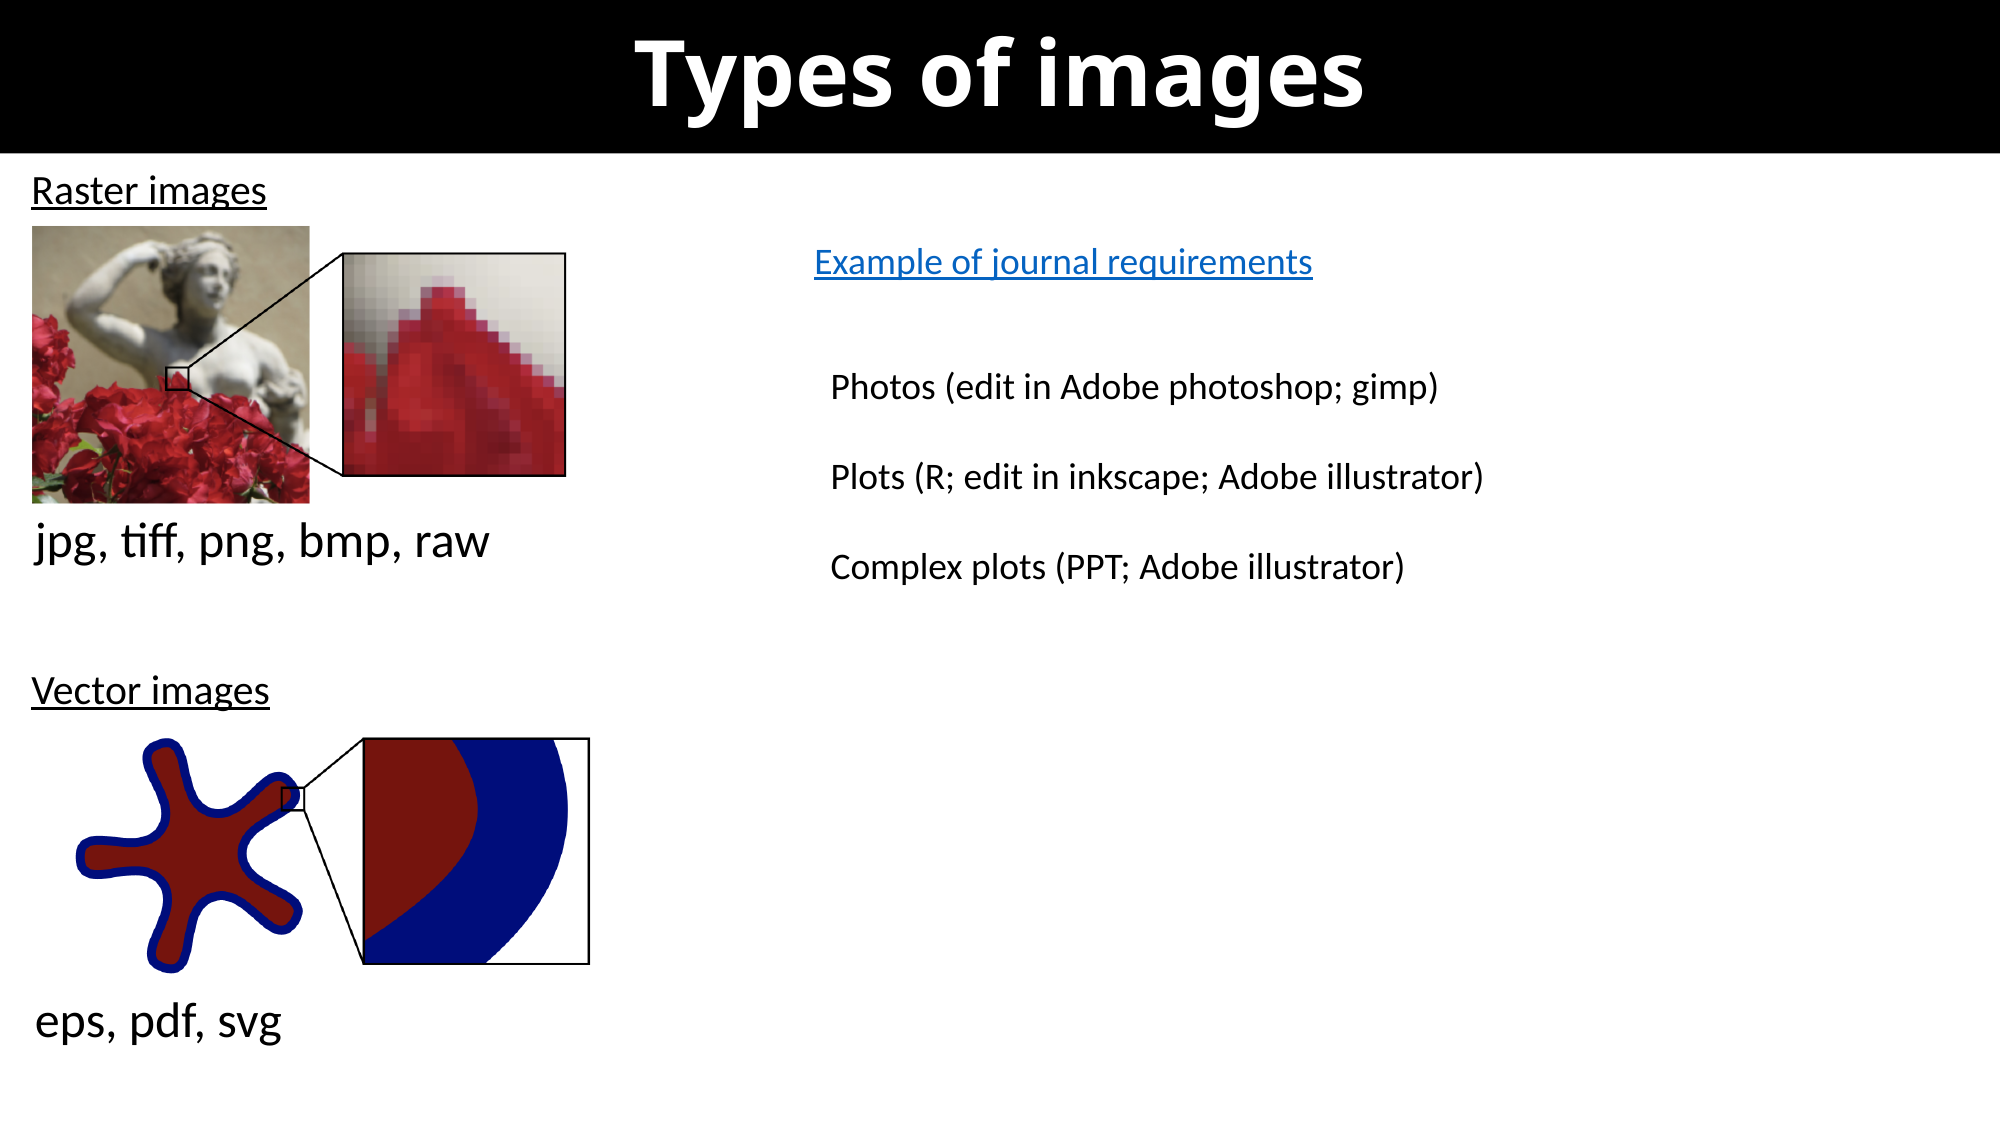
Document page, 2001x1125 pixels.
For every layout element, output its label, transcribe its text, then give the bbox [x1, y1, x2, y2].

text_box Raster images Vector images [16, 155, 599, 713]
title Types of images [0, 0, 2000, 154]
text_box Example of journal requirements [799, 229, 1329, 290]
text_box jpg, tiff, png, bmp, raw eps, pdf, svg [20, 985, 506, 1056]
text_box Photos (edit in Adobe photoshop; gimp) Plots (R; edit in inkscape; Adobe illustrator) Complex plots (PPT; Adobe illustrator) [815, 354, 1501, 595]
picture [0, 210, 582, 519]
text_box jpg, tiff, png, bmp, raw eps, pdf, svg [20, 519, 506, 713]
picture [16, 713, 606, 985]
